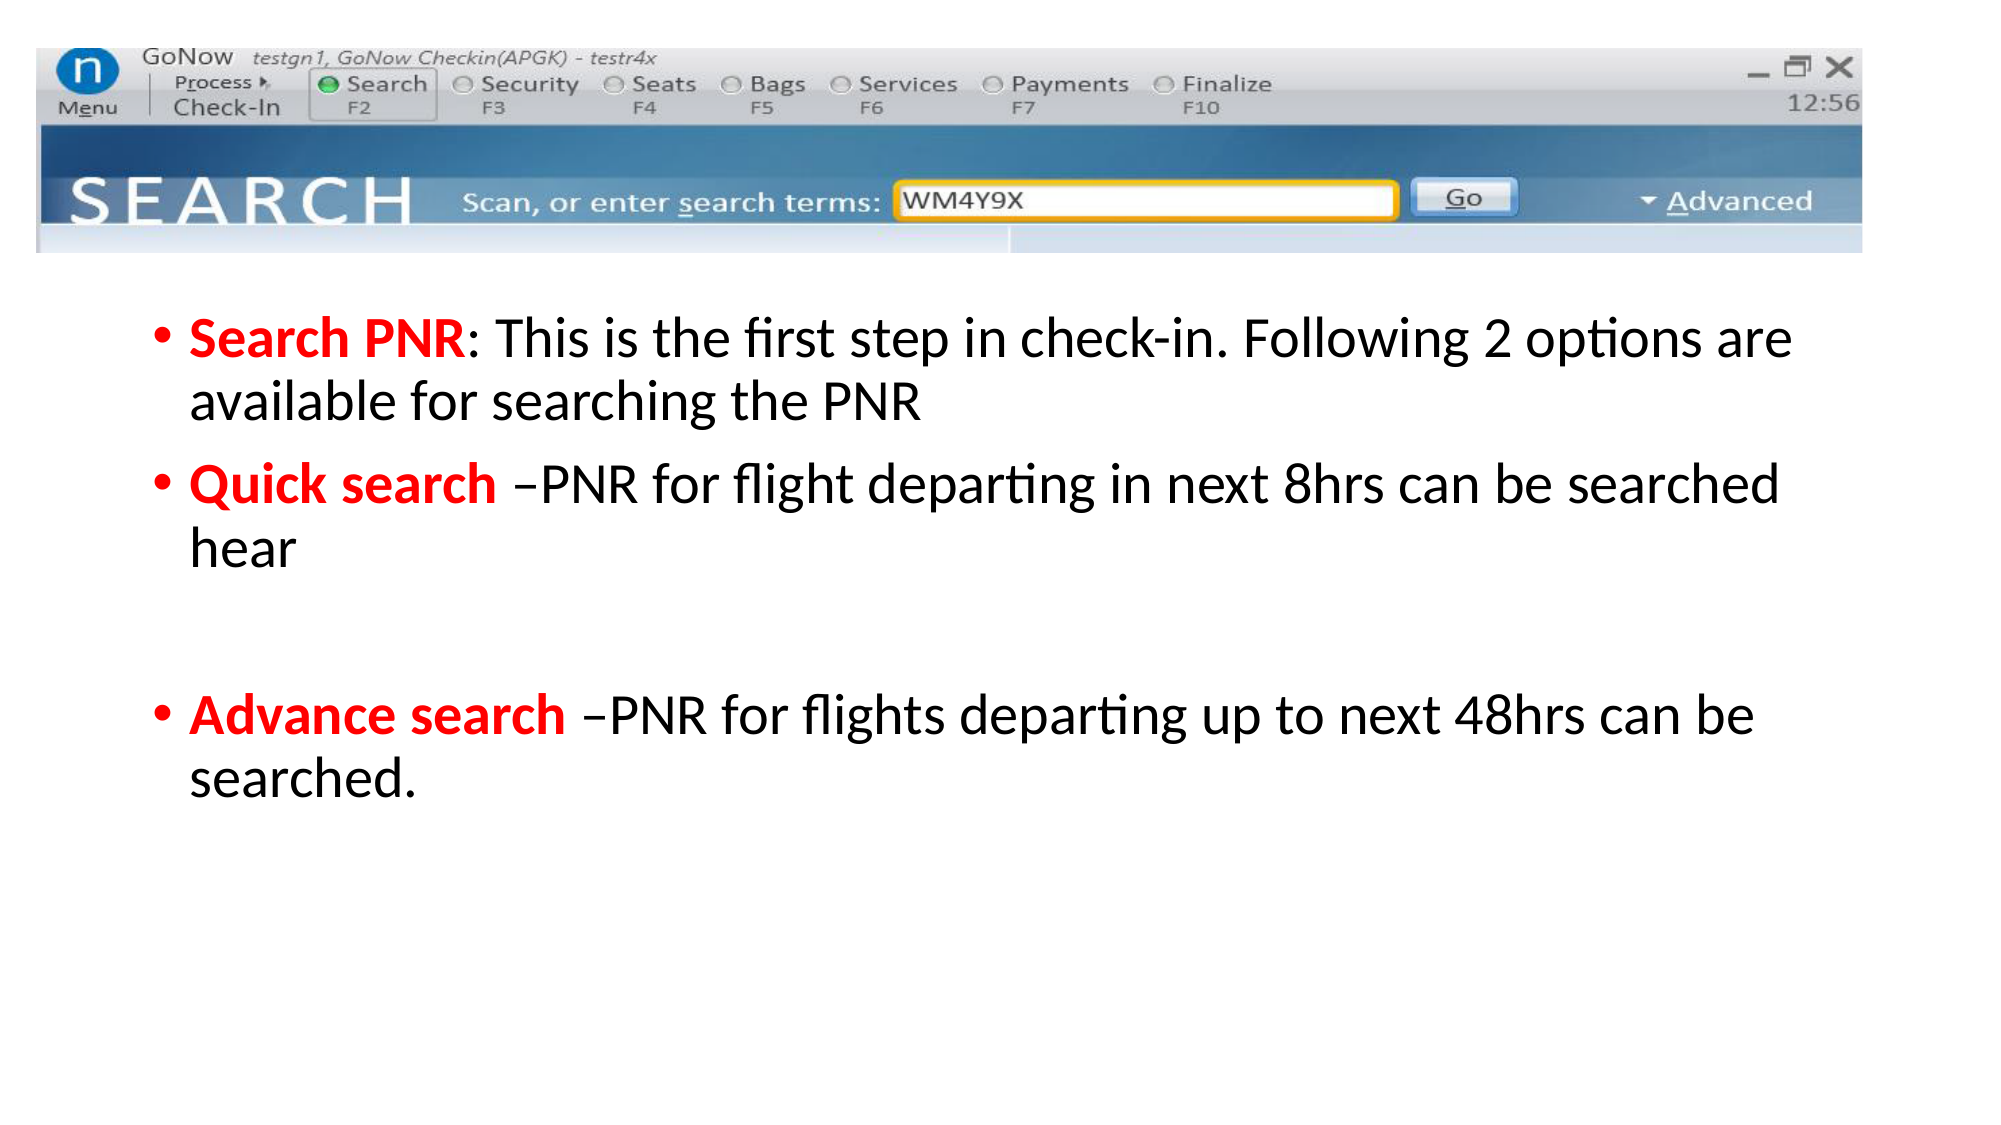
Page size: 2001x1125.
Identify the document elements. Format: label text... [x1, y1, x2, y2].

list Search PNR: This is the first step in check-in. Following 2 options are available for searching the PNR Quick search –PNR for flight departing in next 8hrs can be searched hear Advance search –PNR for flights departing up to next 48hrs can be searched. [137, 299, 1863, 1014]
picture [35, 48, 1863, 253]
